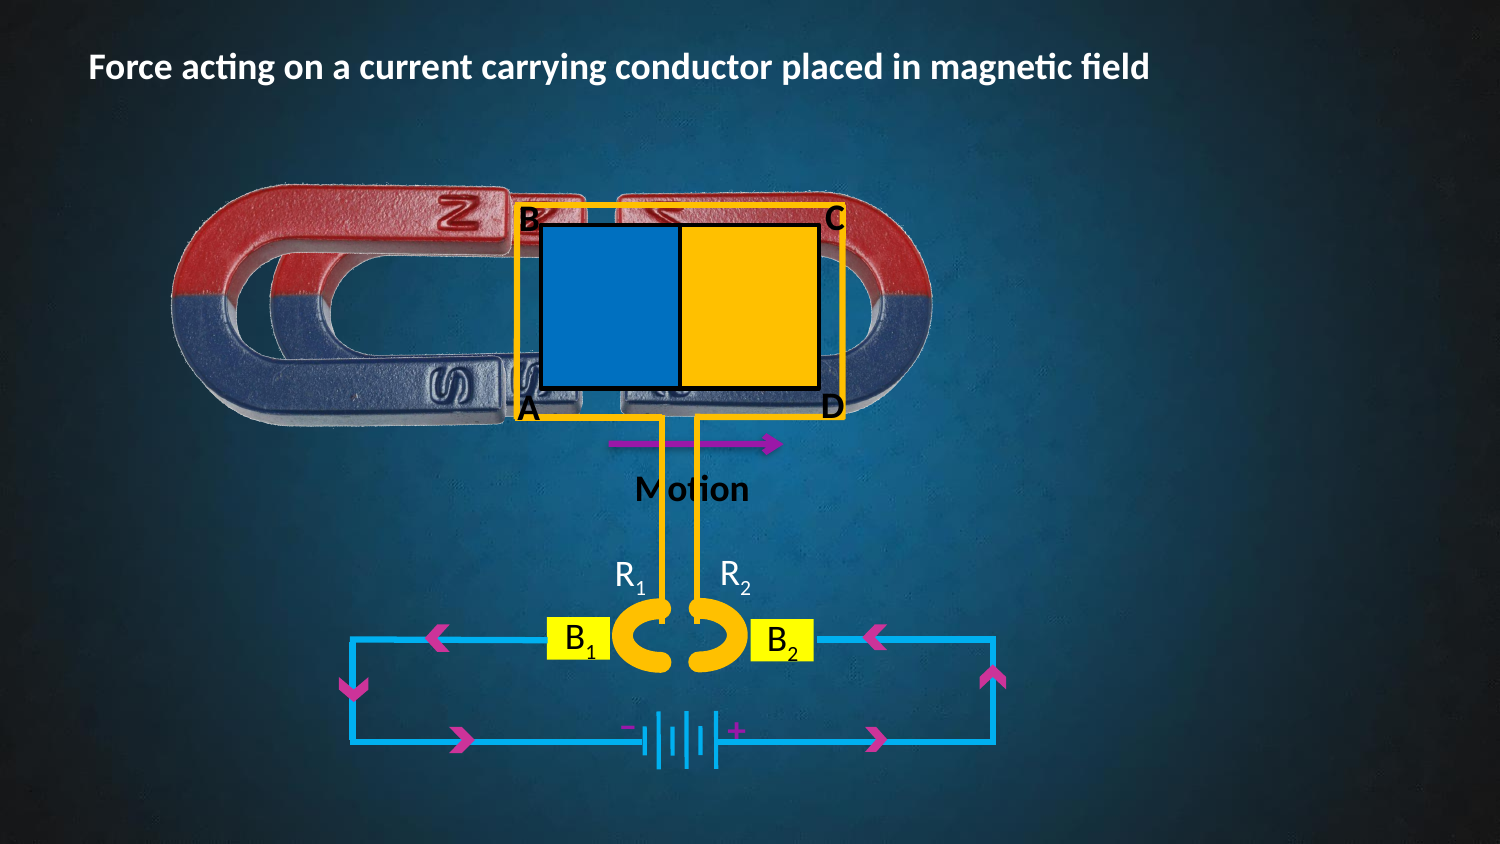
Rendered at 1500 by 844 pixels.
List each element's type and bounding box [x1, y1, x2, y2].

picture [0, 0, 1500, 844]
text_box [349, 639, 997, 770]
text_box [501, 185, 861, 663]
